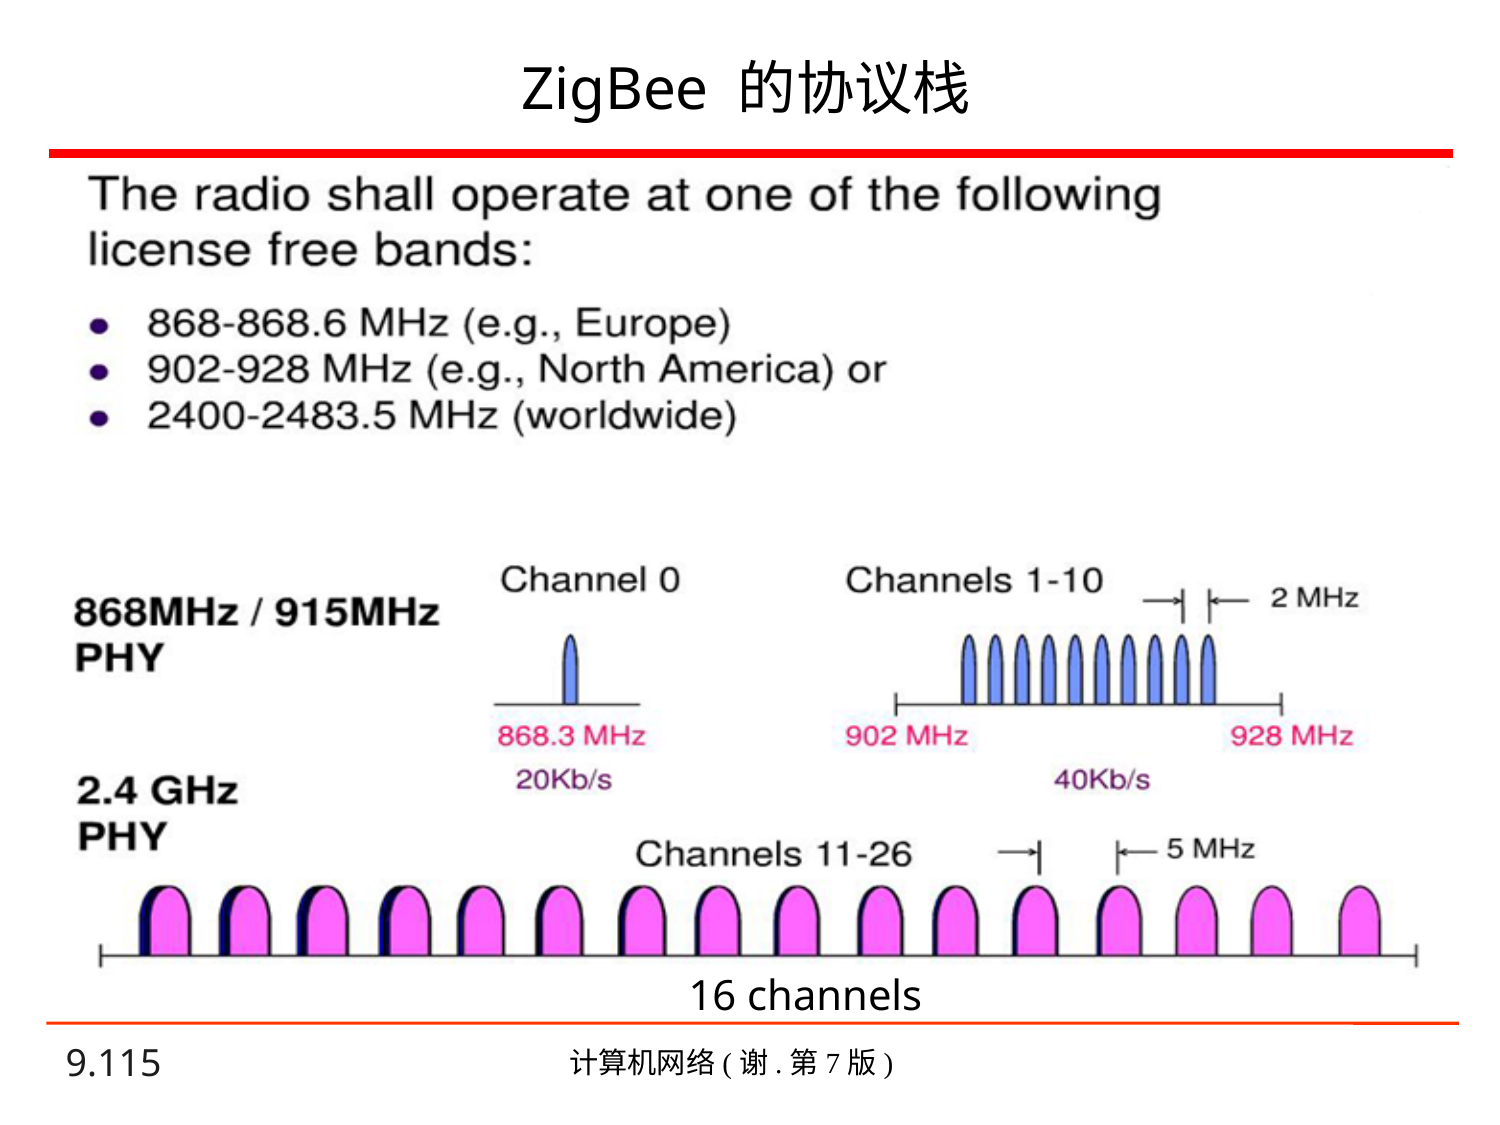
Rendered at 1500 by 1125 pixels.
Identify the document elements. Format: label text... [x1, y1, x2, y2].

picture [58, 163, 1454, 983]
text_box 16 channels [673, 991, 937, 1026]
title ZigBee 的协议栈 [58, 30, 1448, 141]
